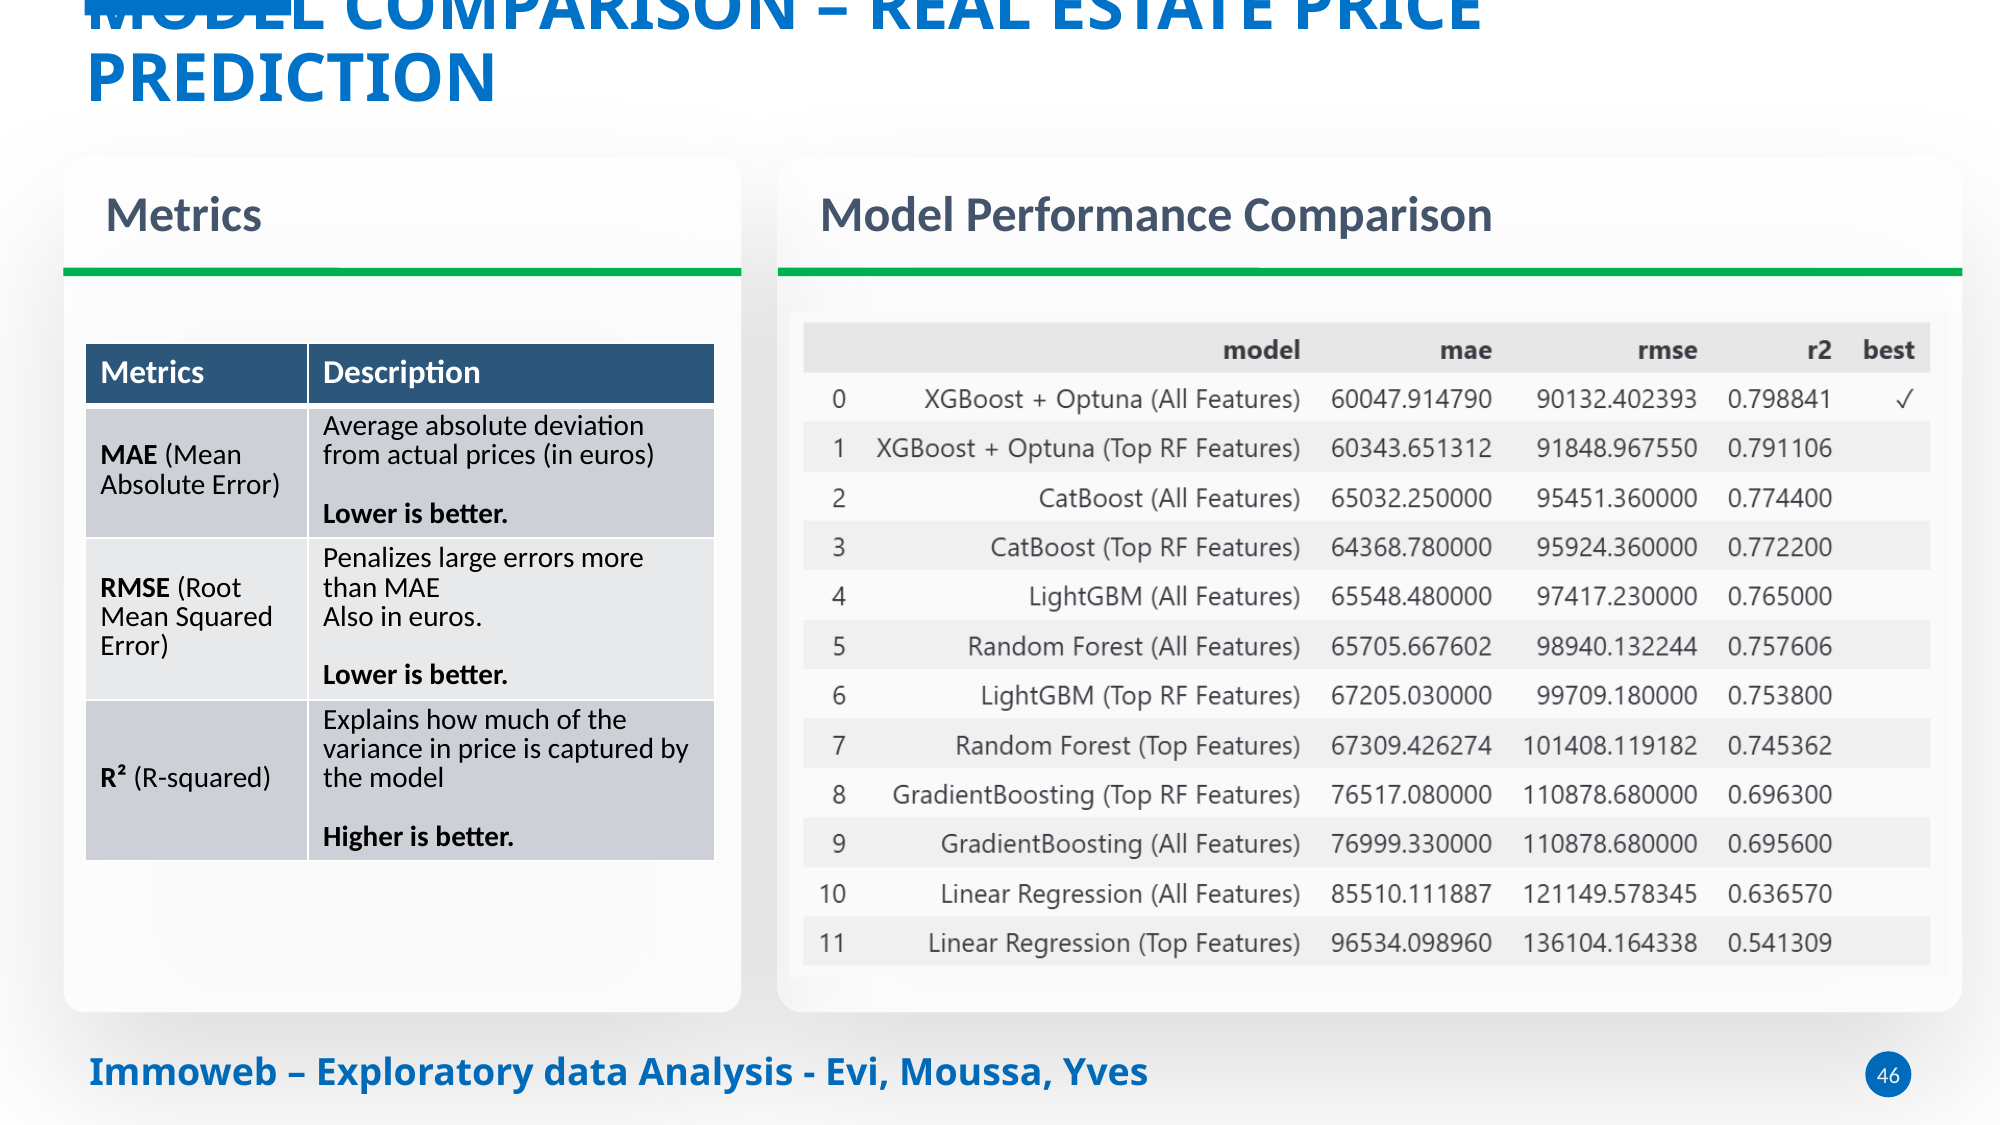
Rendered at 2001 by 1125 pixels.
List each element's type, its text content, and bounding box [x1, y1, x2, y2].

table_header Description [309, 344, 714, 403]
table_cell MAE (Mean Absolute Error) [86, 409, 307, 537]
table_cell RMSE (Root Mean Squared Error) [86, 539, 307, 699]
picture [790, 312, 1950, 977]
table_cell Penalizes large errors more than MAE Also in euros. Lower is better. [309, 539, 714, 699]
table_header Metrics [86, 344, 307, 403]
table_cell Average absolute deviation from actual prices (in euros) Lower is better. [309, 409, 714, 537]
text_box [63, 272, 742, 1013]
text_box Model Performance Comparison [813, 181, 1714, 244]
title Model Comparison – Real estate price Prediction [85, 54, 1915, 117]
table_cell Explains how much of the variance in price is captured by the model Higher is better. [309, 701, 714, 860]
text_box [792, 272, 1963, 1013]
text_box [63, 157, 742, 271]
table_cell R² (R-squared) [86, 701, 307, 860]
text_box Metrics [99, 181, 433, 244]
text_box [777, 157, 1963, 271]
